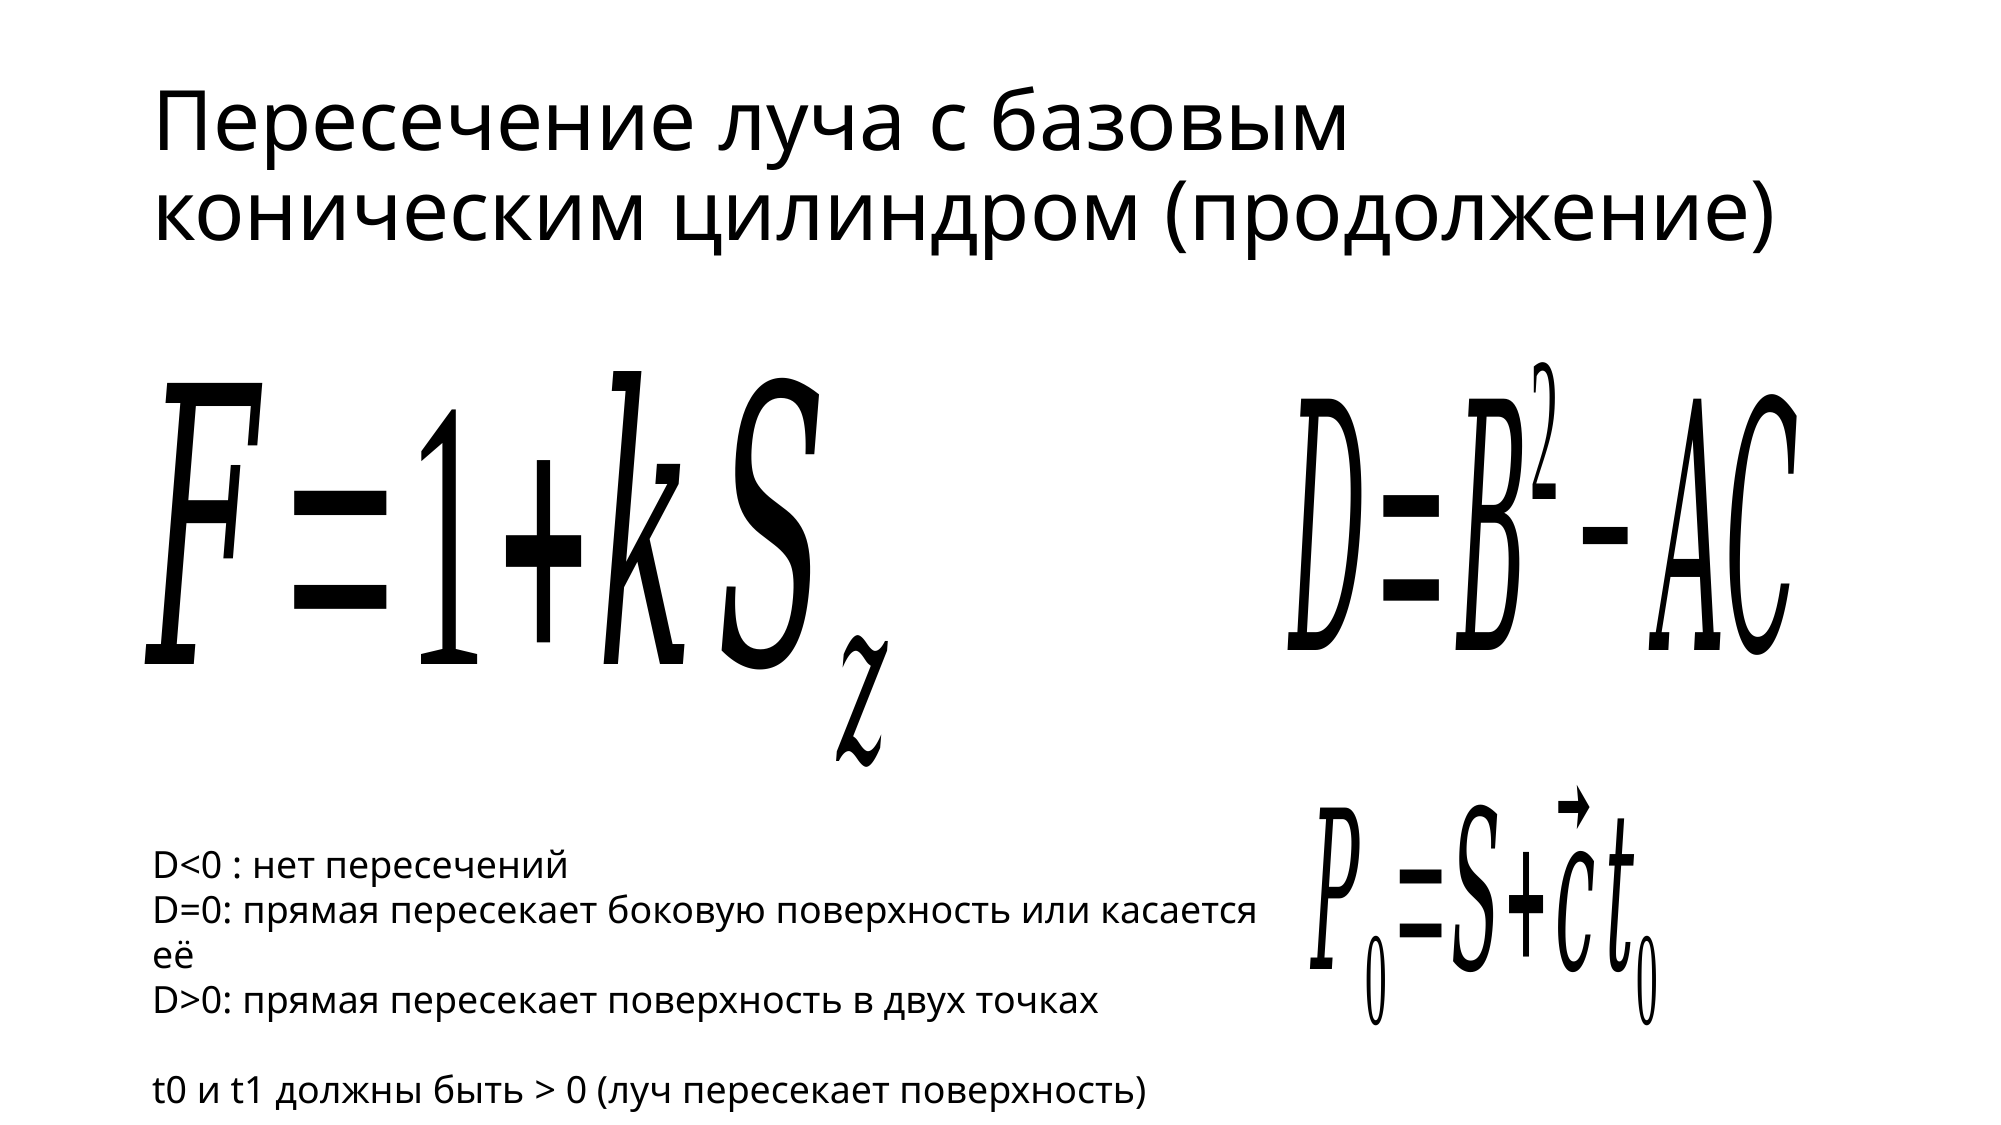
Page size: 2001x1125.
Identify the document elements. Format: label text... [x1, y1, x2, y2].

text_box D<0 : нет пересечений D=0: прямая пересекает боковую поверхность или касается её D>0: прямая пересекает поверхность в двух точках t0 и t1 должны быть > 0 (луч пересекает поверхность) [137, 834, 1307, 1119]
title Пересечение луча с базовым коническим цилиндром (продолжение) [137, 59, 1863, 278]
